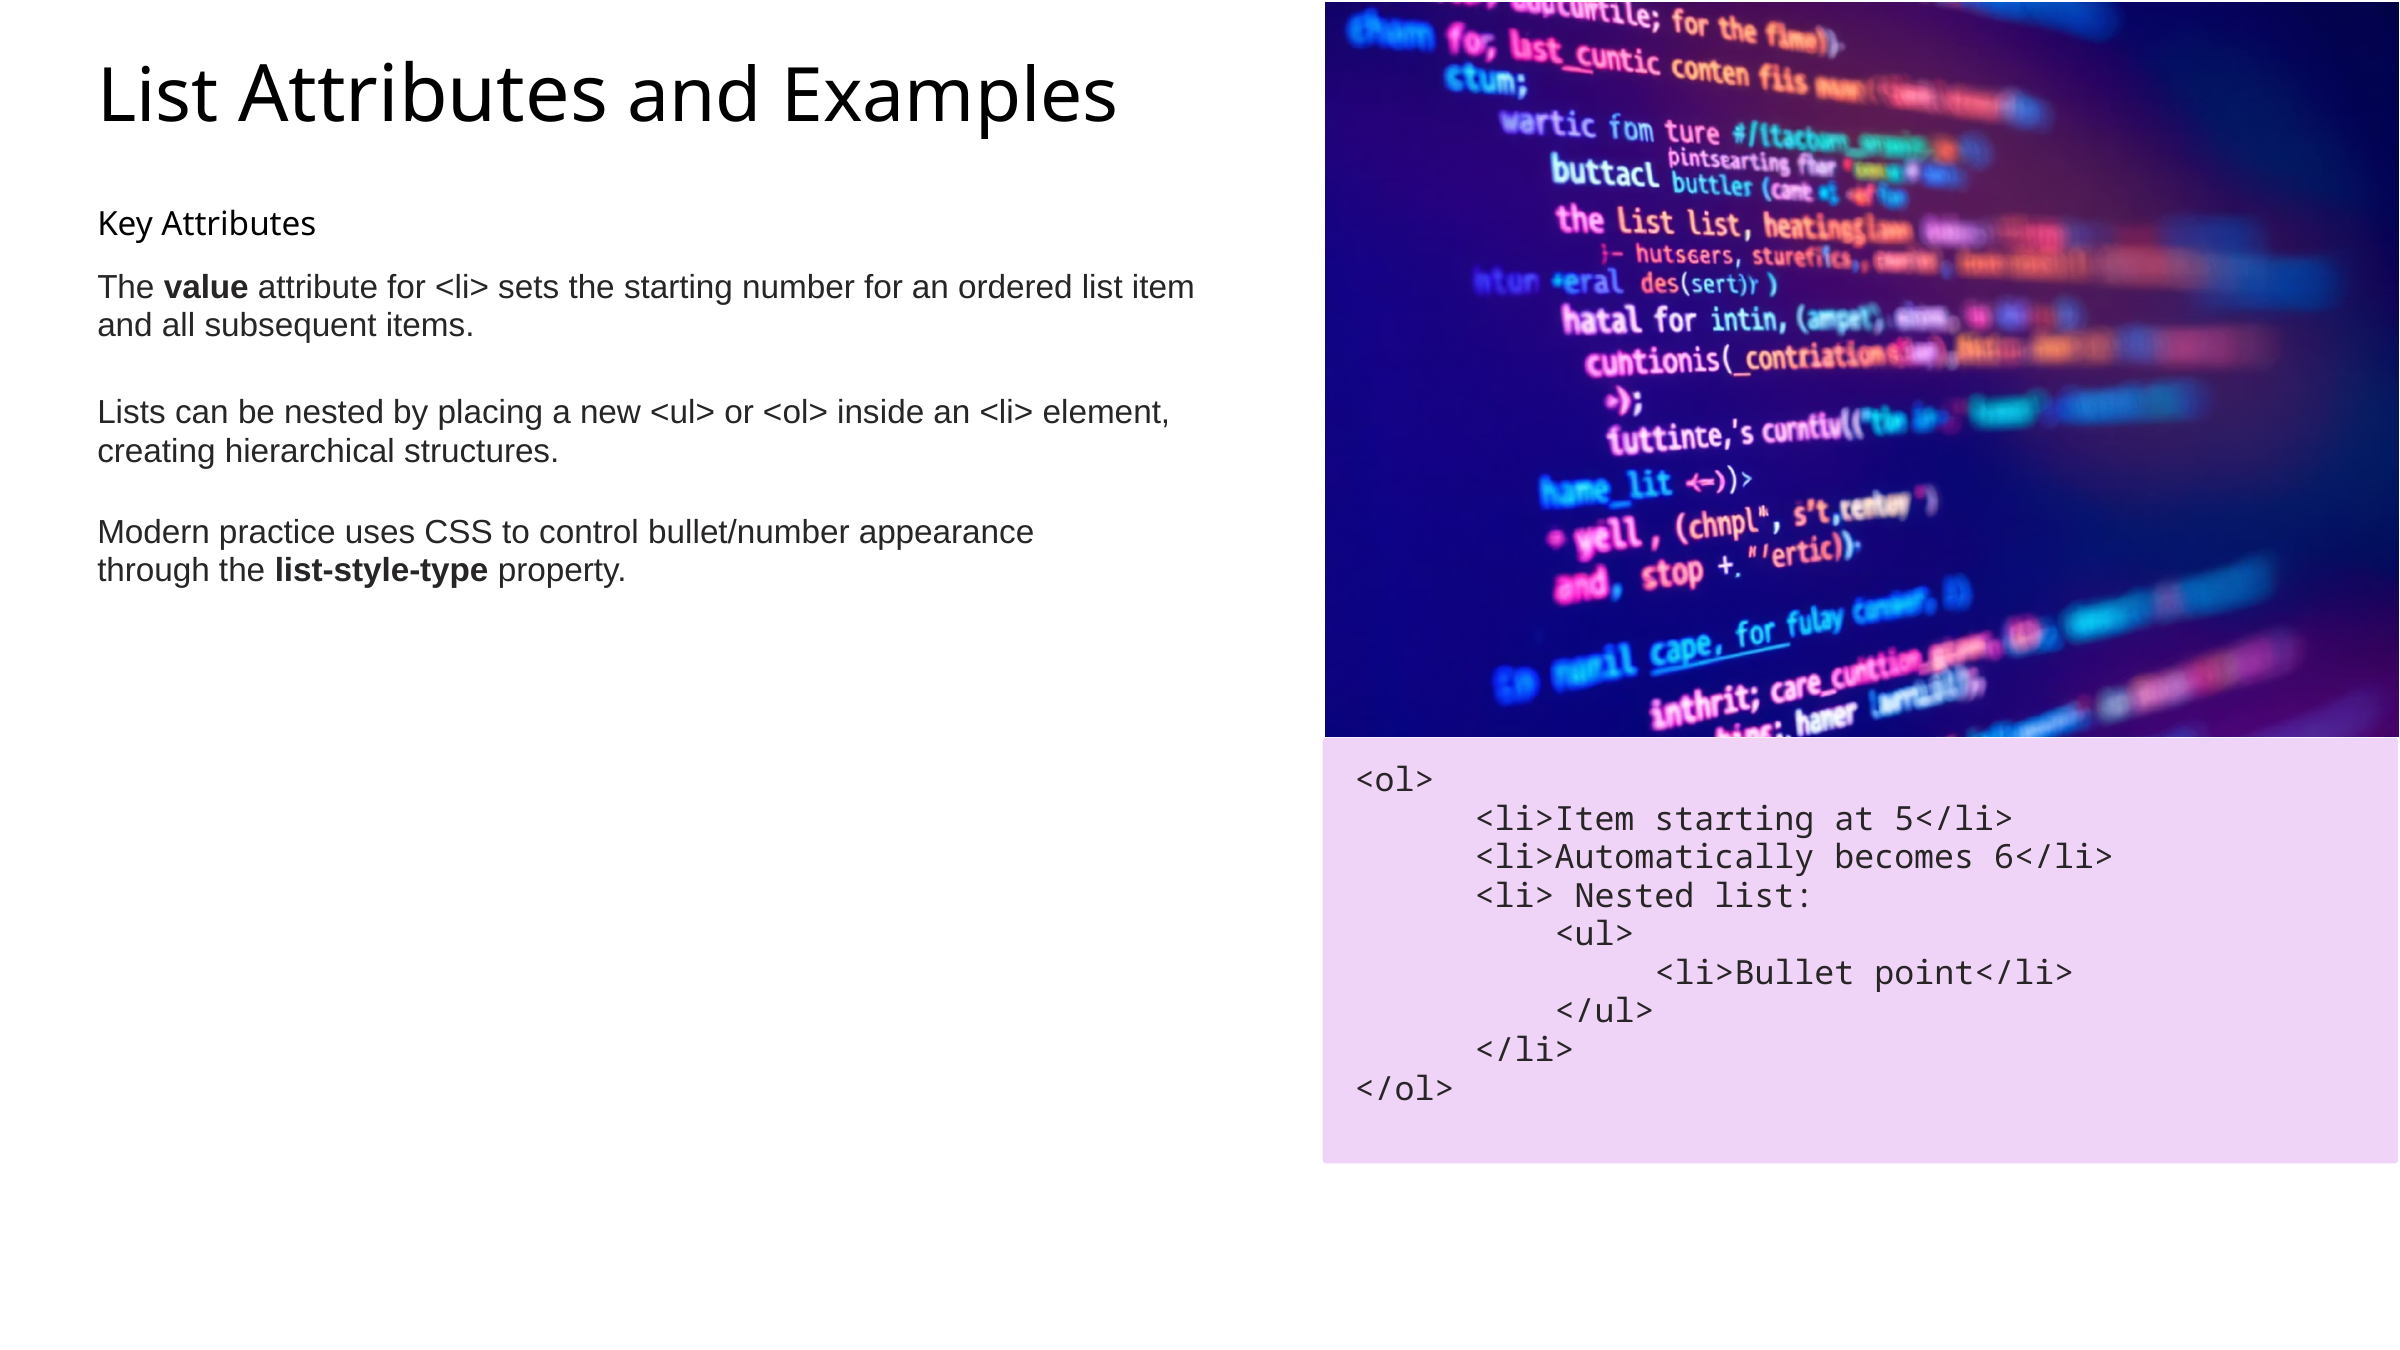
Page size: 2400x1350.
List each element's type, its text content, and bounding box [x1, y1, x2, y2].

text_box Lists can be nested by placing a new <ul> or <ol> inside an <li> element, creating hierarchical structures. [97, 391, 1171, 492]
text_box [1322, 737, 2399, 1164]
text_box List Attributes and Examples [97, 66, 992, 139]
text_box The value attribute for <li> sets the starting number for an ordered list item and all subsequent items. [97, 266, 1171, 366]
text_box Modern practice uses CSS to control bullet/number appearance through the list-style-type property. [97, 511, 1171, 611]
picture [1325, 2, 2399, 737]
text_box <ol> <li>Item starting at 5</li> <li>Automatically becomes 6</li> <li> Nested list: <ul> <li>Bullet point</li> </ul> </li> </ol> [1354, 759, 2382, 1163]
text_box Key Attributes [97, 199, 441, 243]
